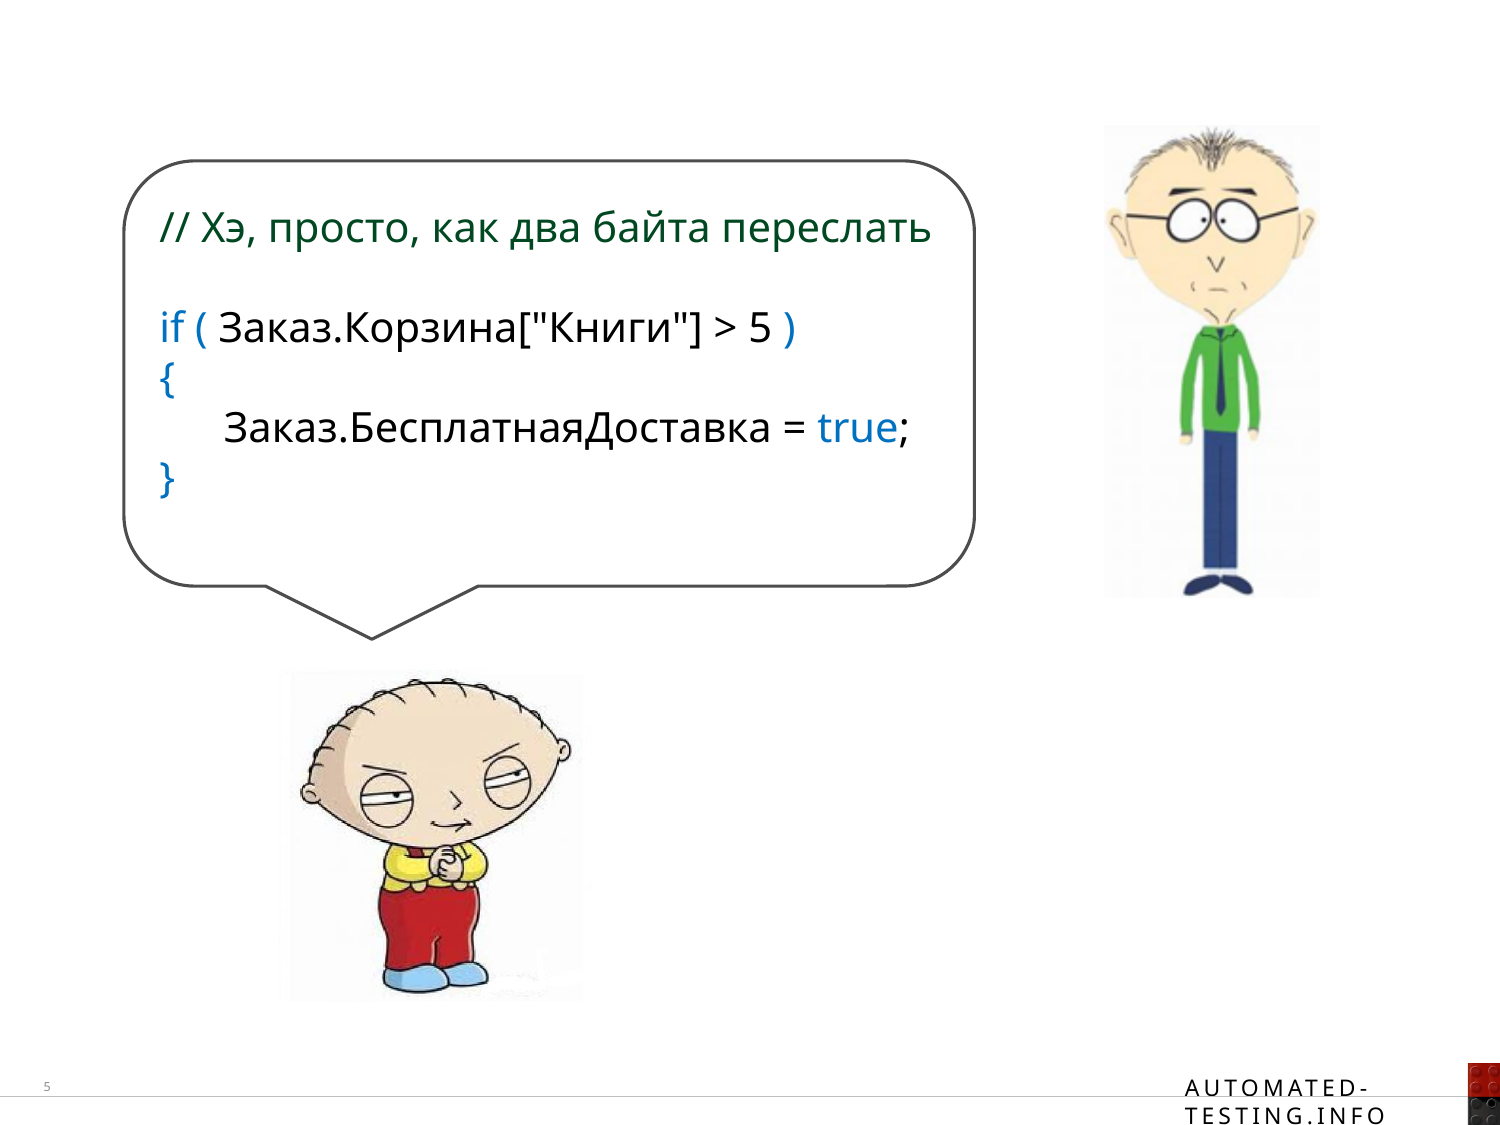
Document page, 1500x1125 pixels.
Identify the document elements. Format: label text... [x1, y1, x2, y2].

text_box // Хэ, просто, как два байта переслать if ( Заказ.Корзина["Книги"] > 5 ) { Заказ.БесплатнаяДоставка = true; } [122, 159, 976, 641]
picture [265, 668, 630, 1004]
picture [1104, 125, 1320, 599]
picture [1467, 1063, 1500, 1125]
